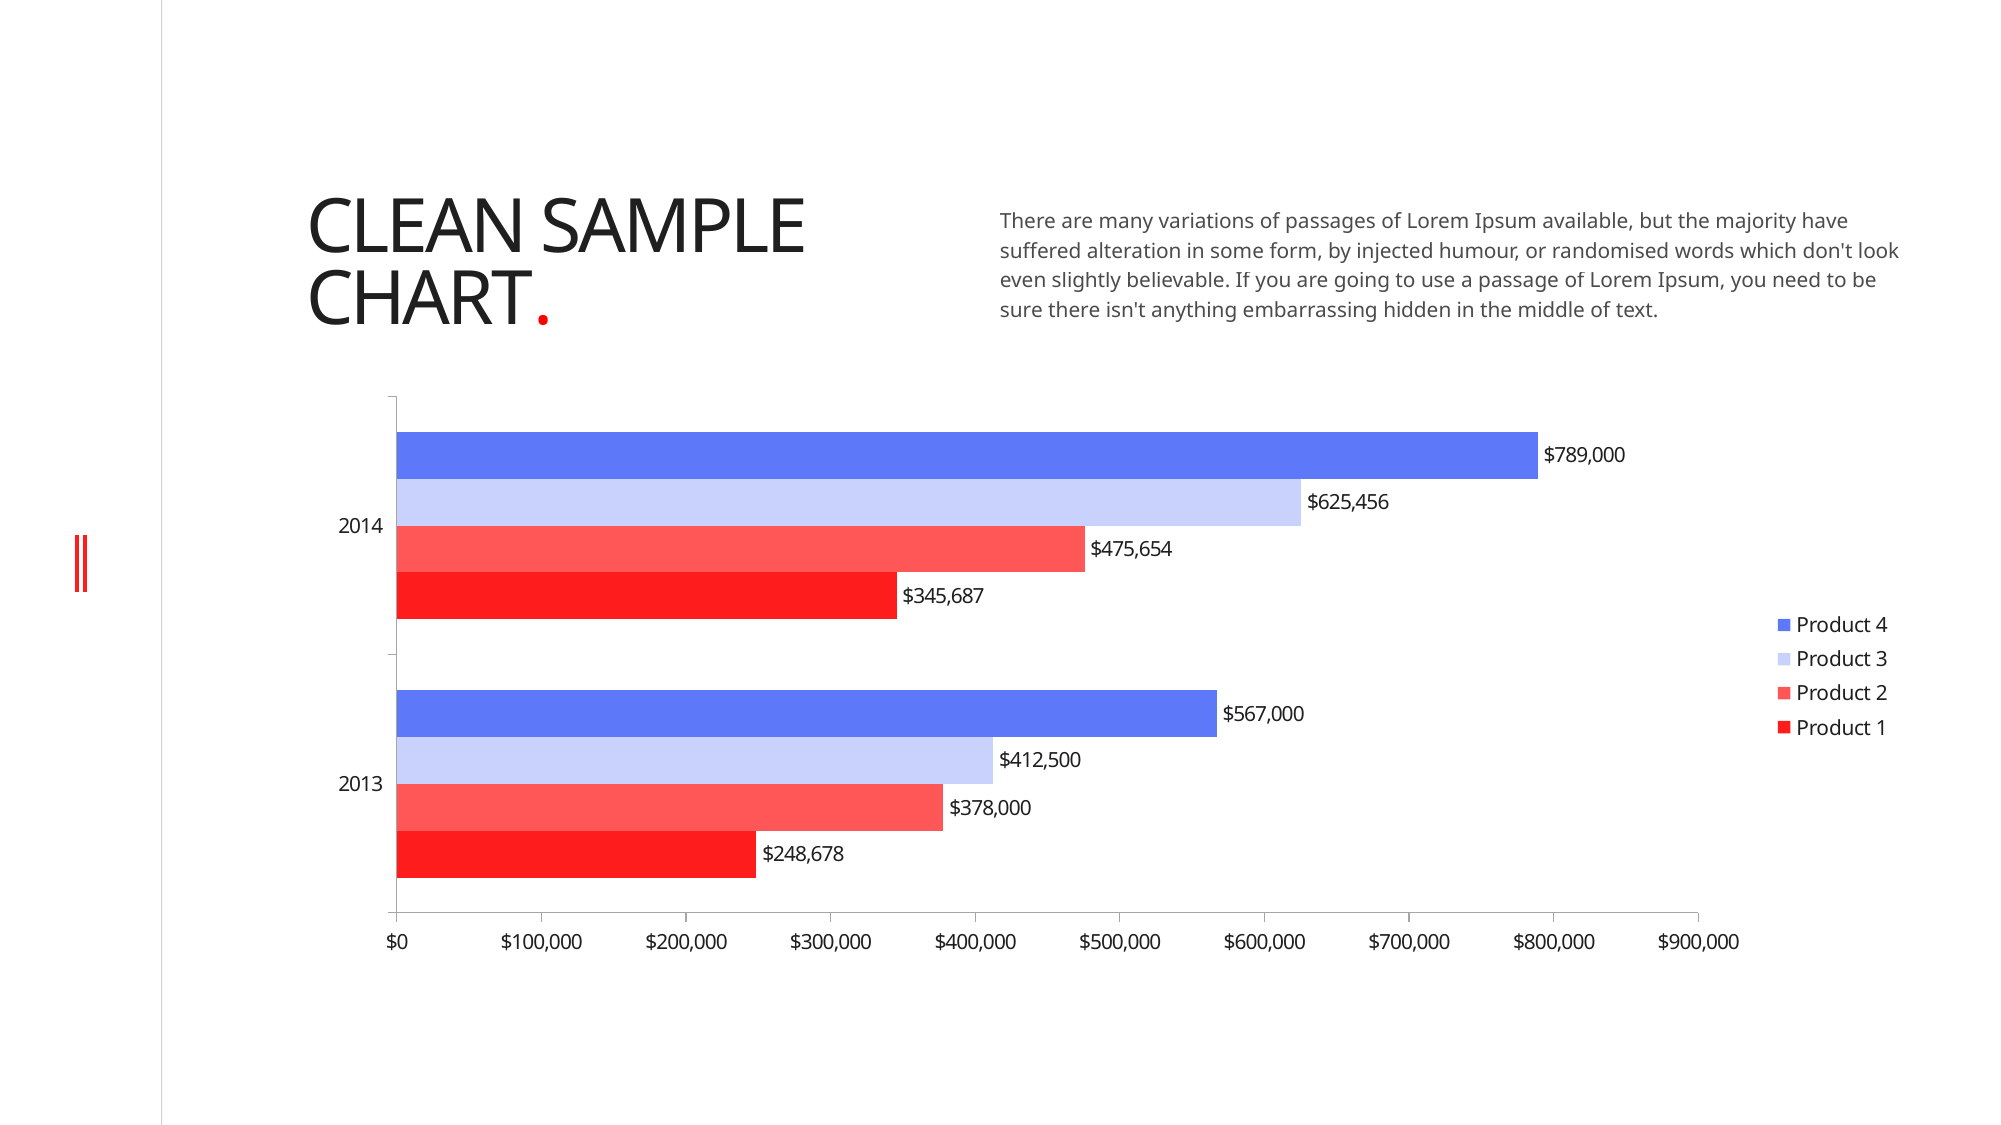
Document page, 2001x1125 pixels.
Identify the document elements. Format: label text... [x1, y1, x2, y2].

chart [306, 384, 1907, 968]
title CLEAN SAMPLE CHART. [306, 163, 1000, 384]
text_box There are many variations of passages of Lorem Ipsum available, but the majority have suffered alteration in some form, by injected humour, or randomised words which don't look even slightly believable. If you are going to use a passage of Lorem Ipsum, you need to be sure there isn't anything embarrassing hidden in the middle of text. [999, 194, 1907, 330]
